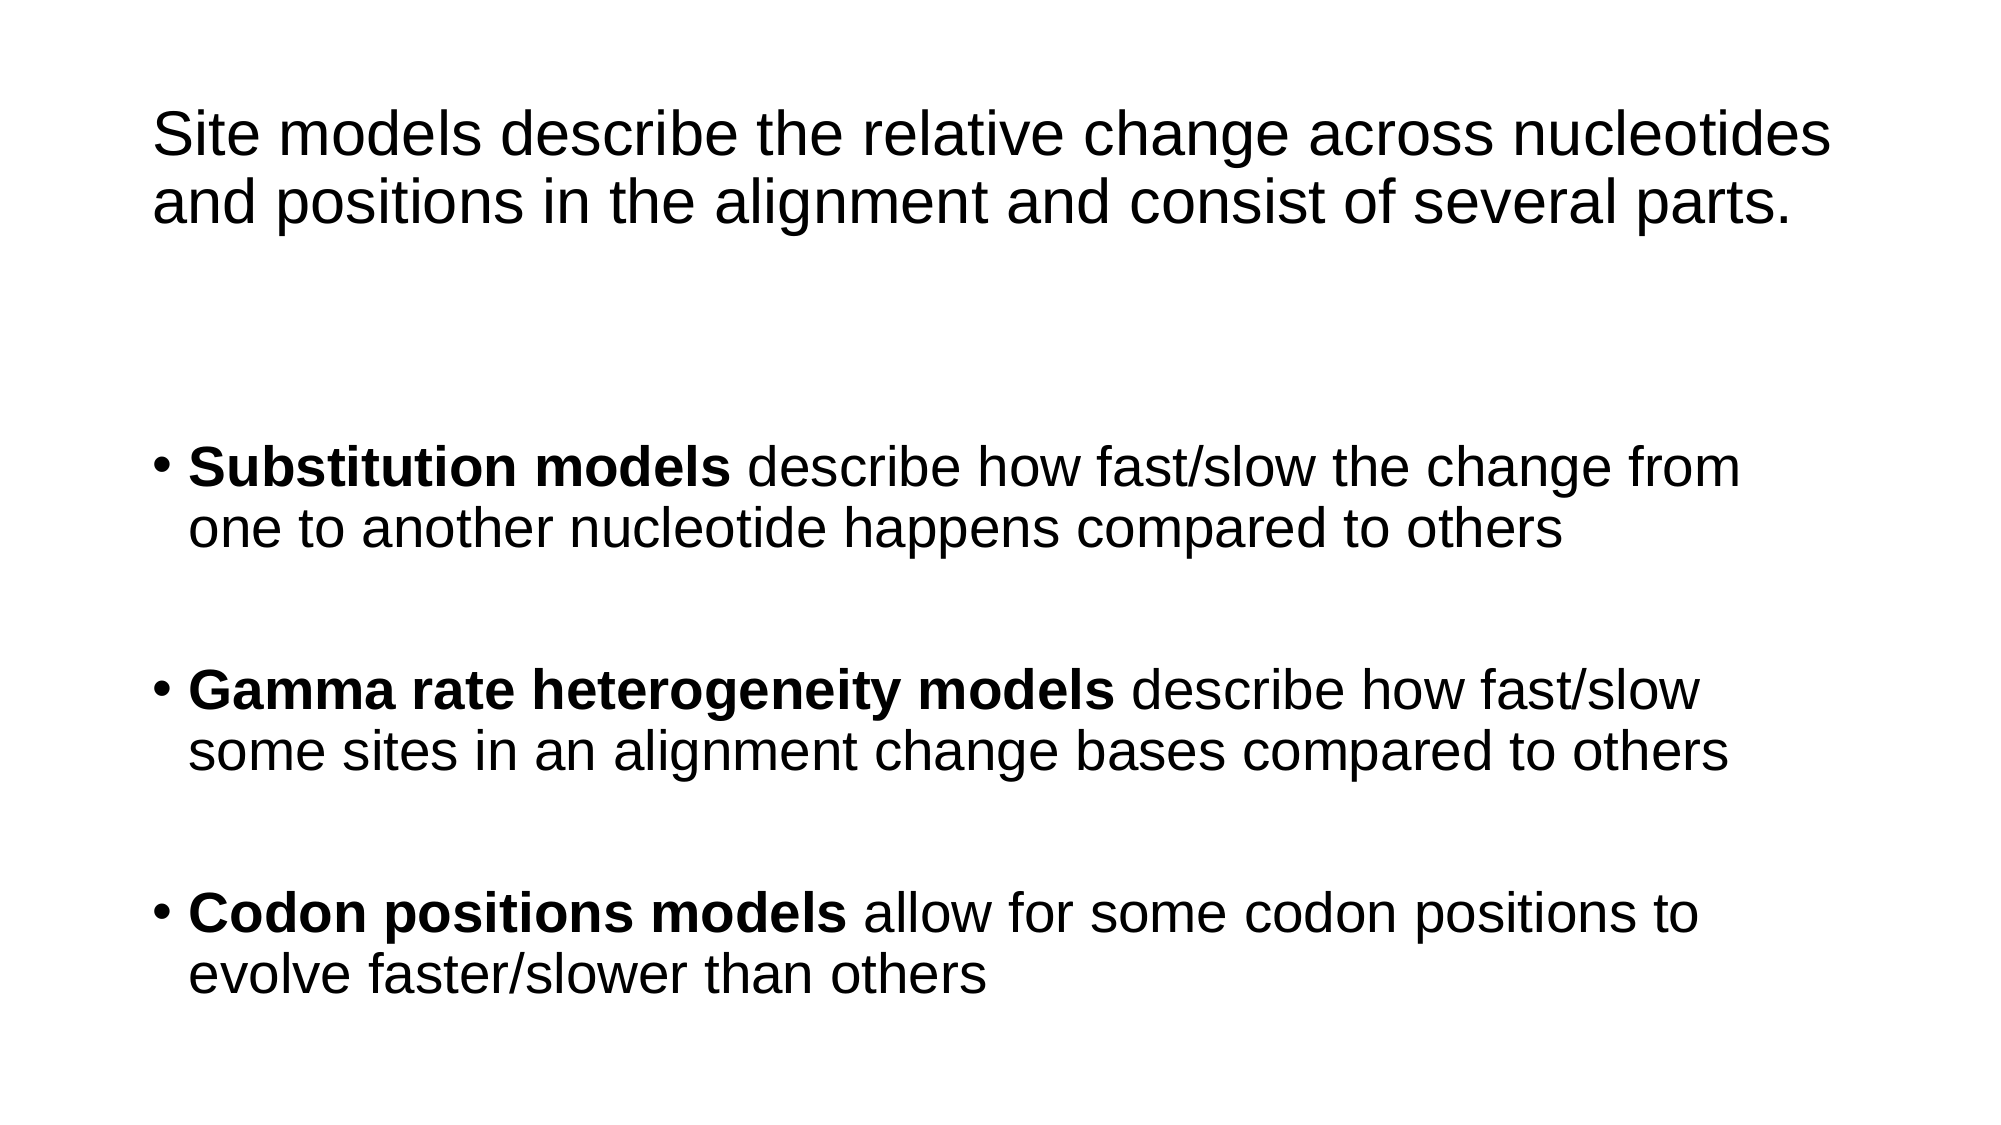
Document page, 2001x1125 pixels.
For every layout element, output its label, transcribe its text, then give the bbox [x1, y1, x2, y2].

list Substitution models describe how fast/slow the change from one to another nucleotide happens compared to others Gamma rate heterogeneity models describe how fast/slow some sites in an alignment change bases compared to others Codon positions models allow for some codon positions to evolve faster/slower than others [137, 341, 1863, 1014]
title Site models describe the relative change across nucleotides and positions in the alignment and consist of several parts. [137, 59, 1863, 278]
